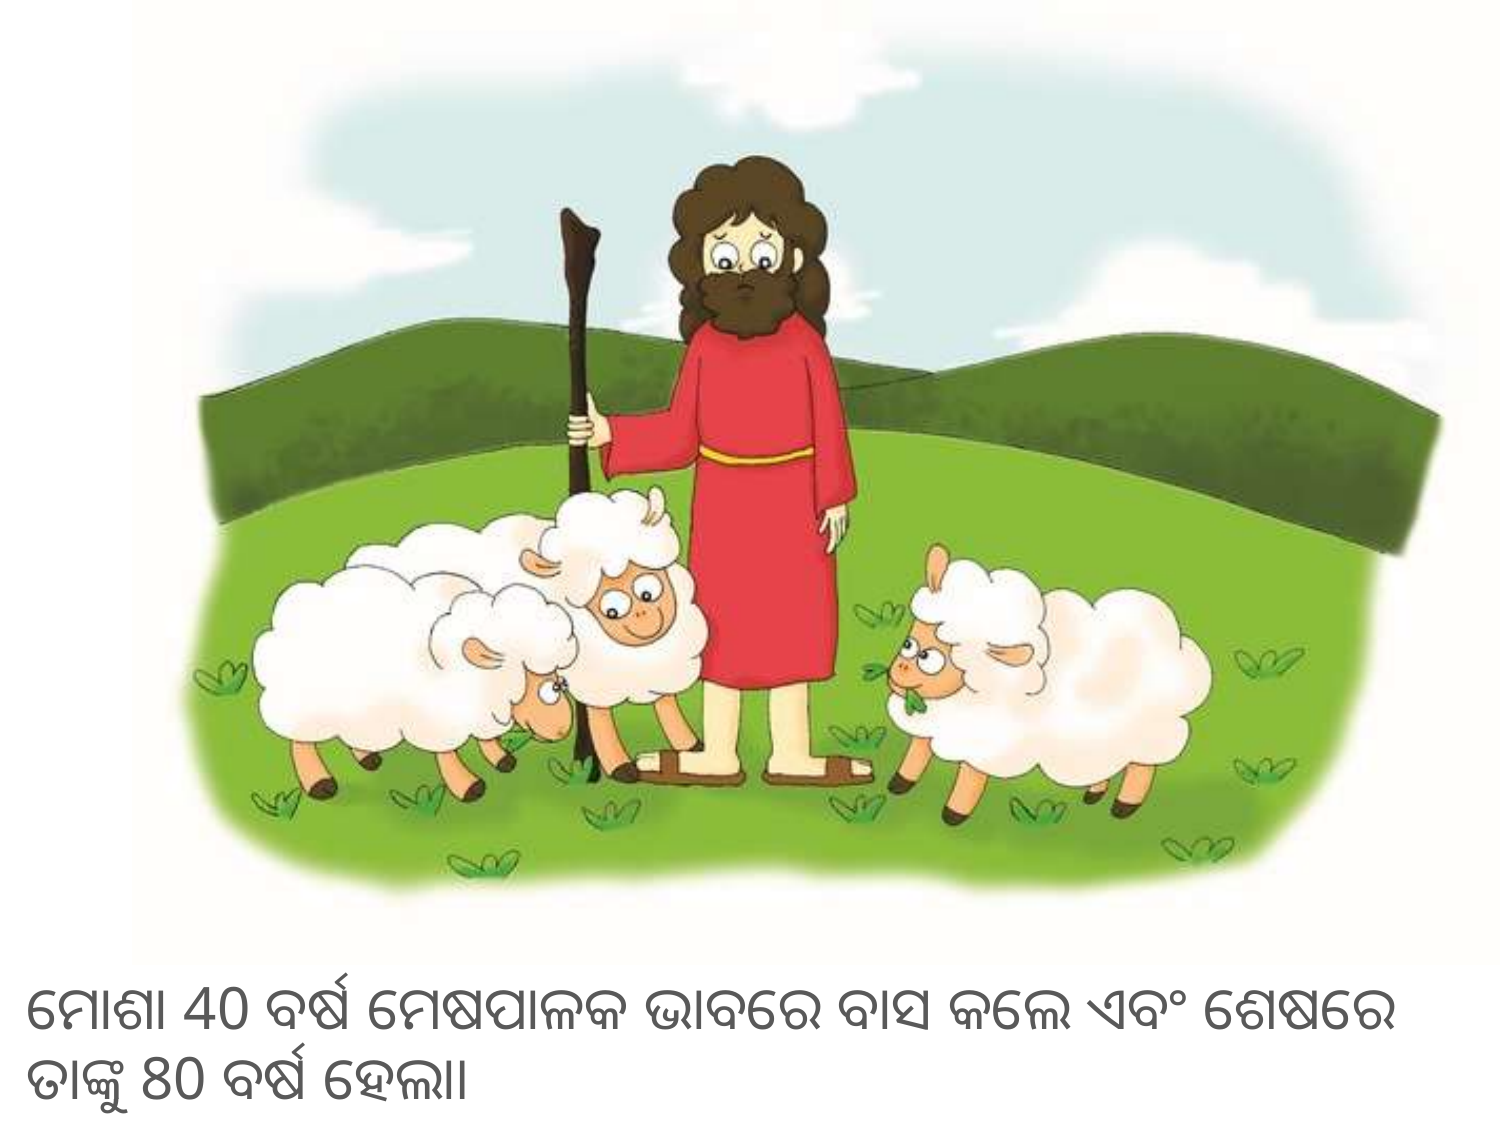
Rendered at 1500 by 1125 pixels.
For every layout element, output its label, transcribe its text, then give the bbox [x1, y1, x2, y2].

picture [132, 0, 1500, 965]
text_box ମୋଶା 40 ବର୍ଷ ମେଷପାଳକ ଭାବରେ ବାସ କଲେ ଏବଂ ଶେଷରେ ତାଙ୍କୁ 80 ବର୍ଷ ହେଲା। [11, 964, 1498, 1119]
